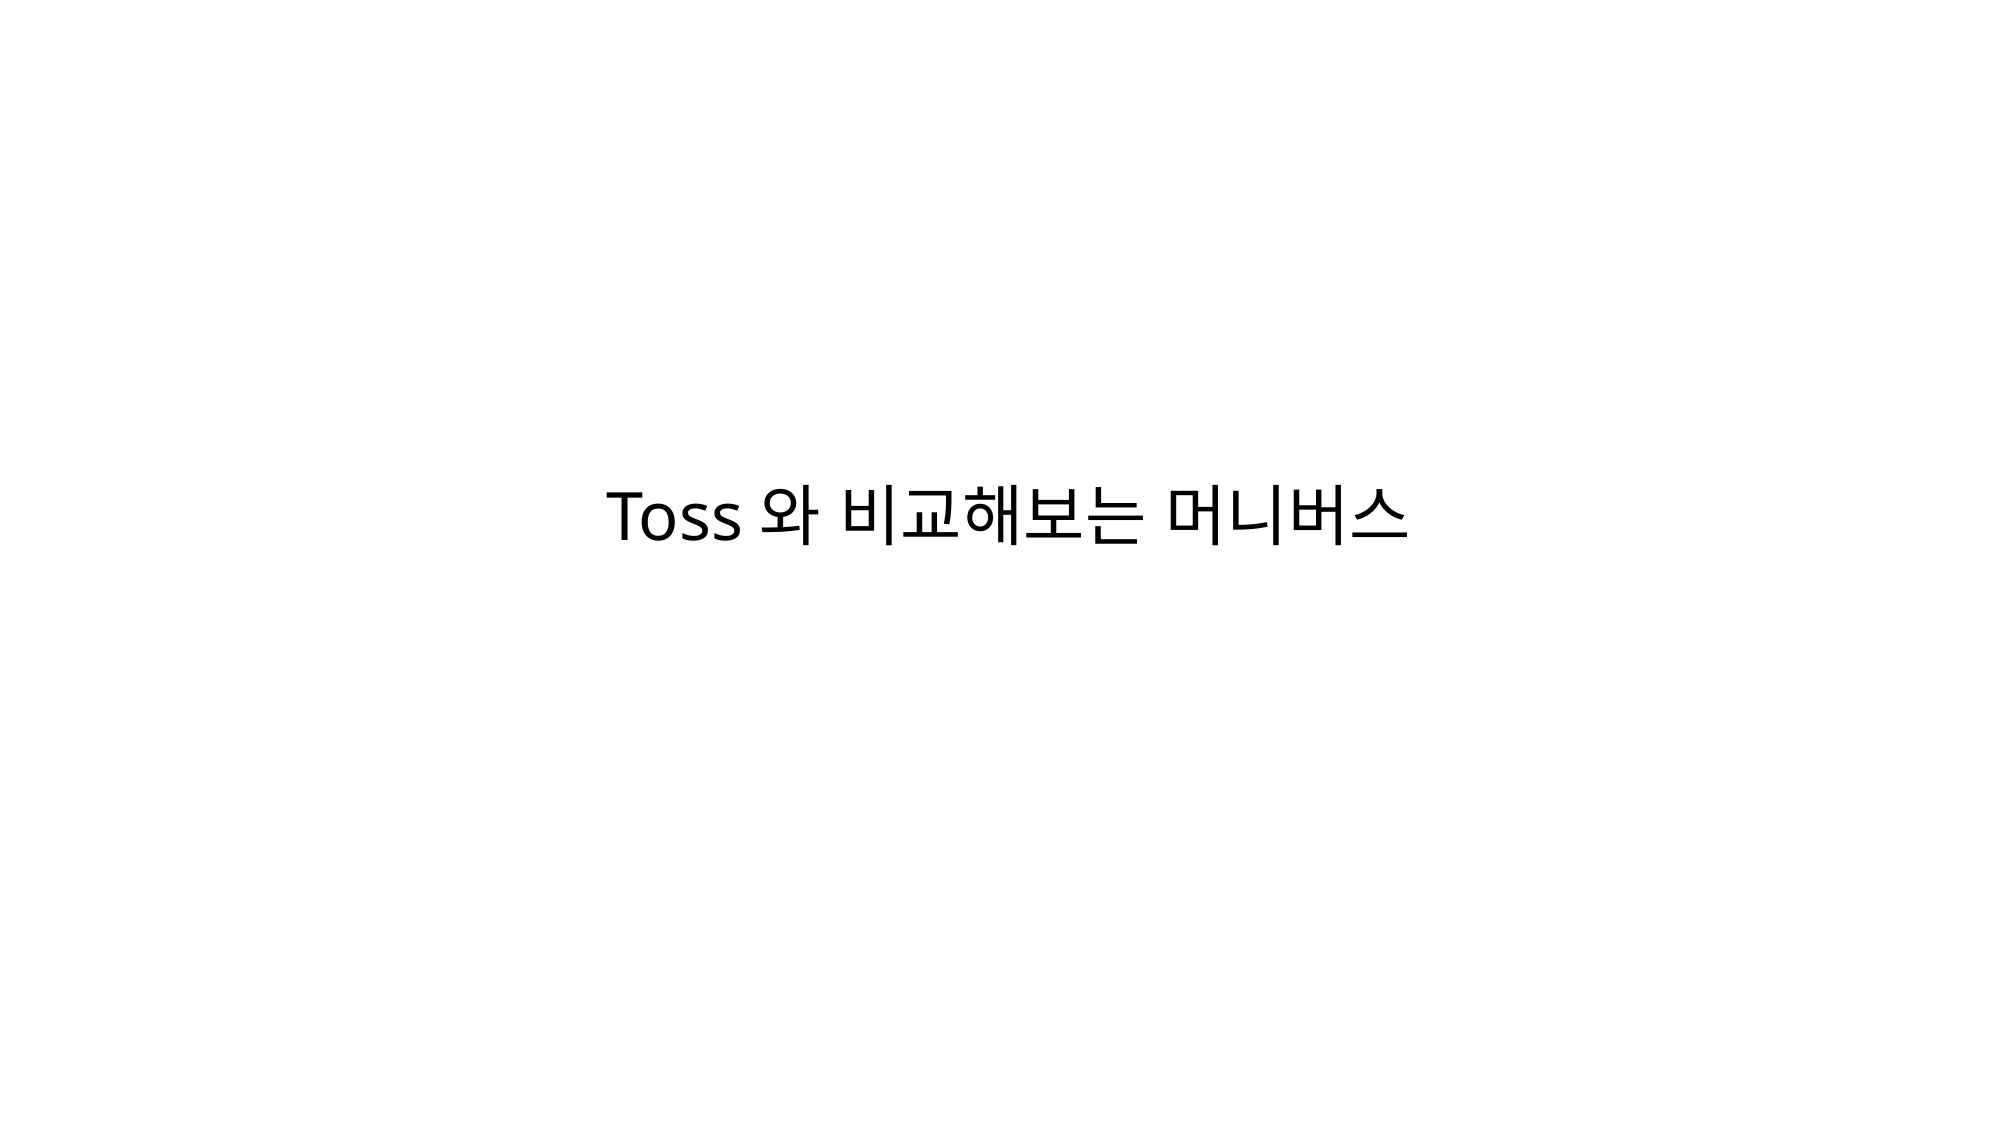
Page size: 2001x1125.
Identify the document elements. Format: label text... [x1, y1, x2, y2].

text_box Toss와 비교해보는 머니버스 [591, 466, 1537, 562]
